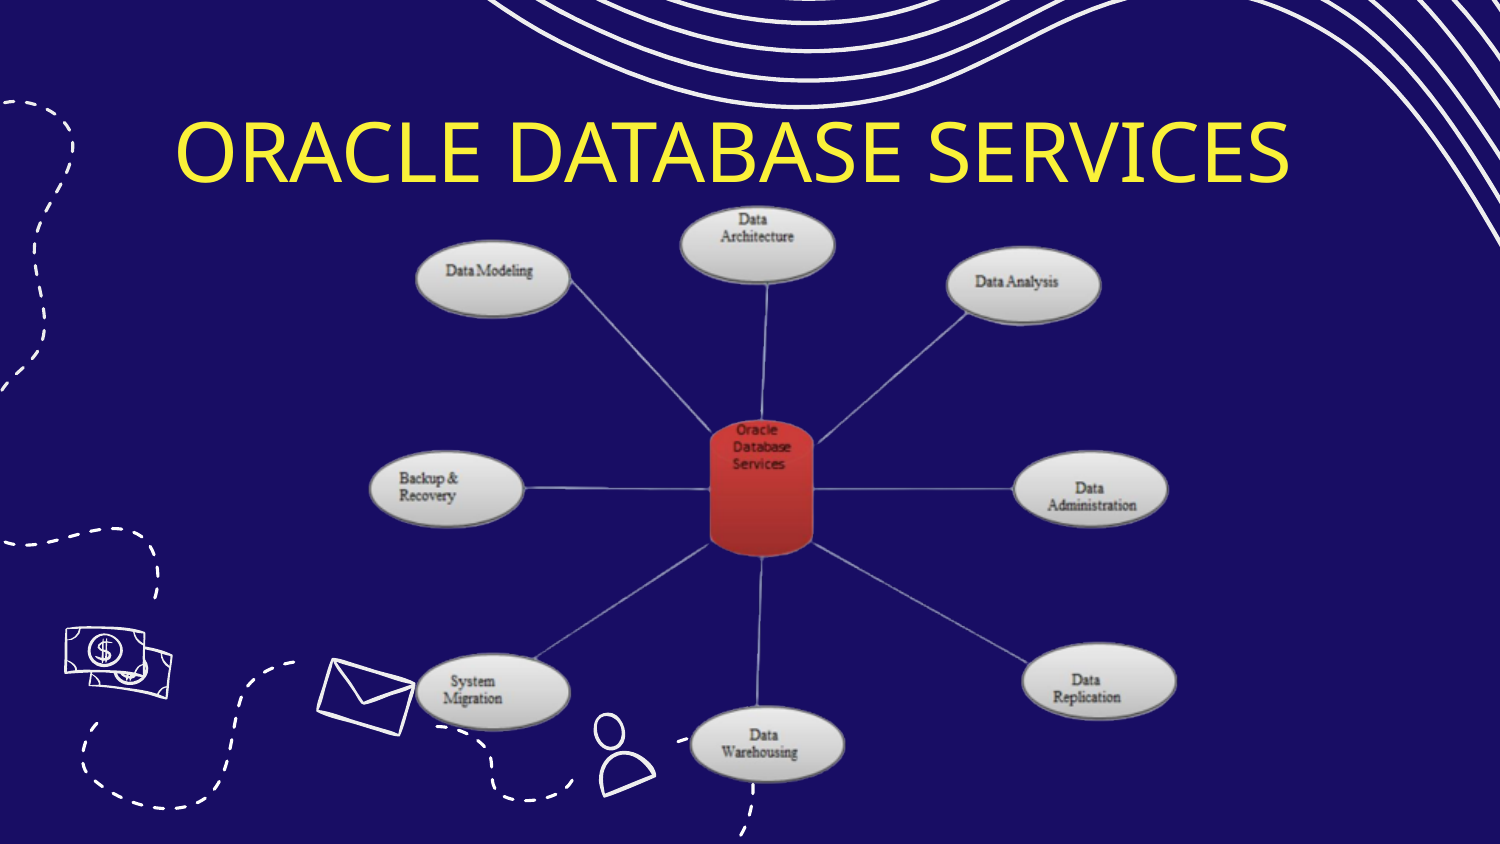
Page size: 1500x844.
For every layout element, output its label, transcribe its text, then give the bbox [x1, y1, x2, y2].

title ORACLE DATABASE SERVICES [102, 110, 1308, 188]
picture [319, 196, 1309, 803]
